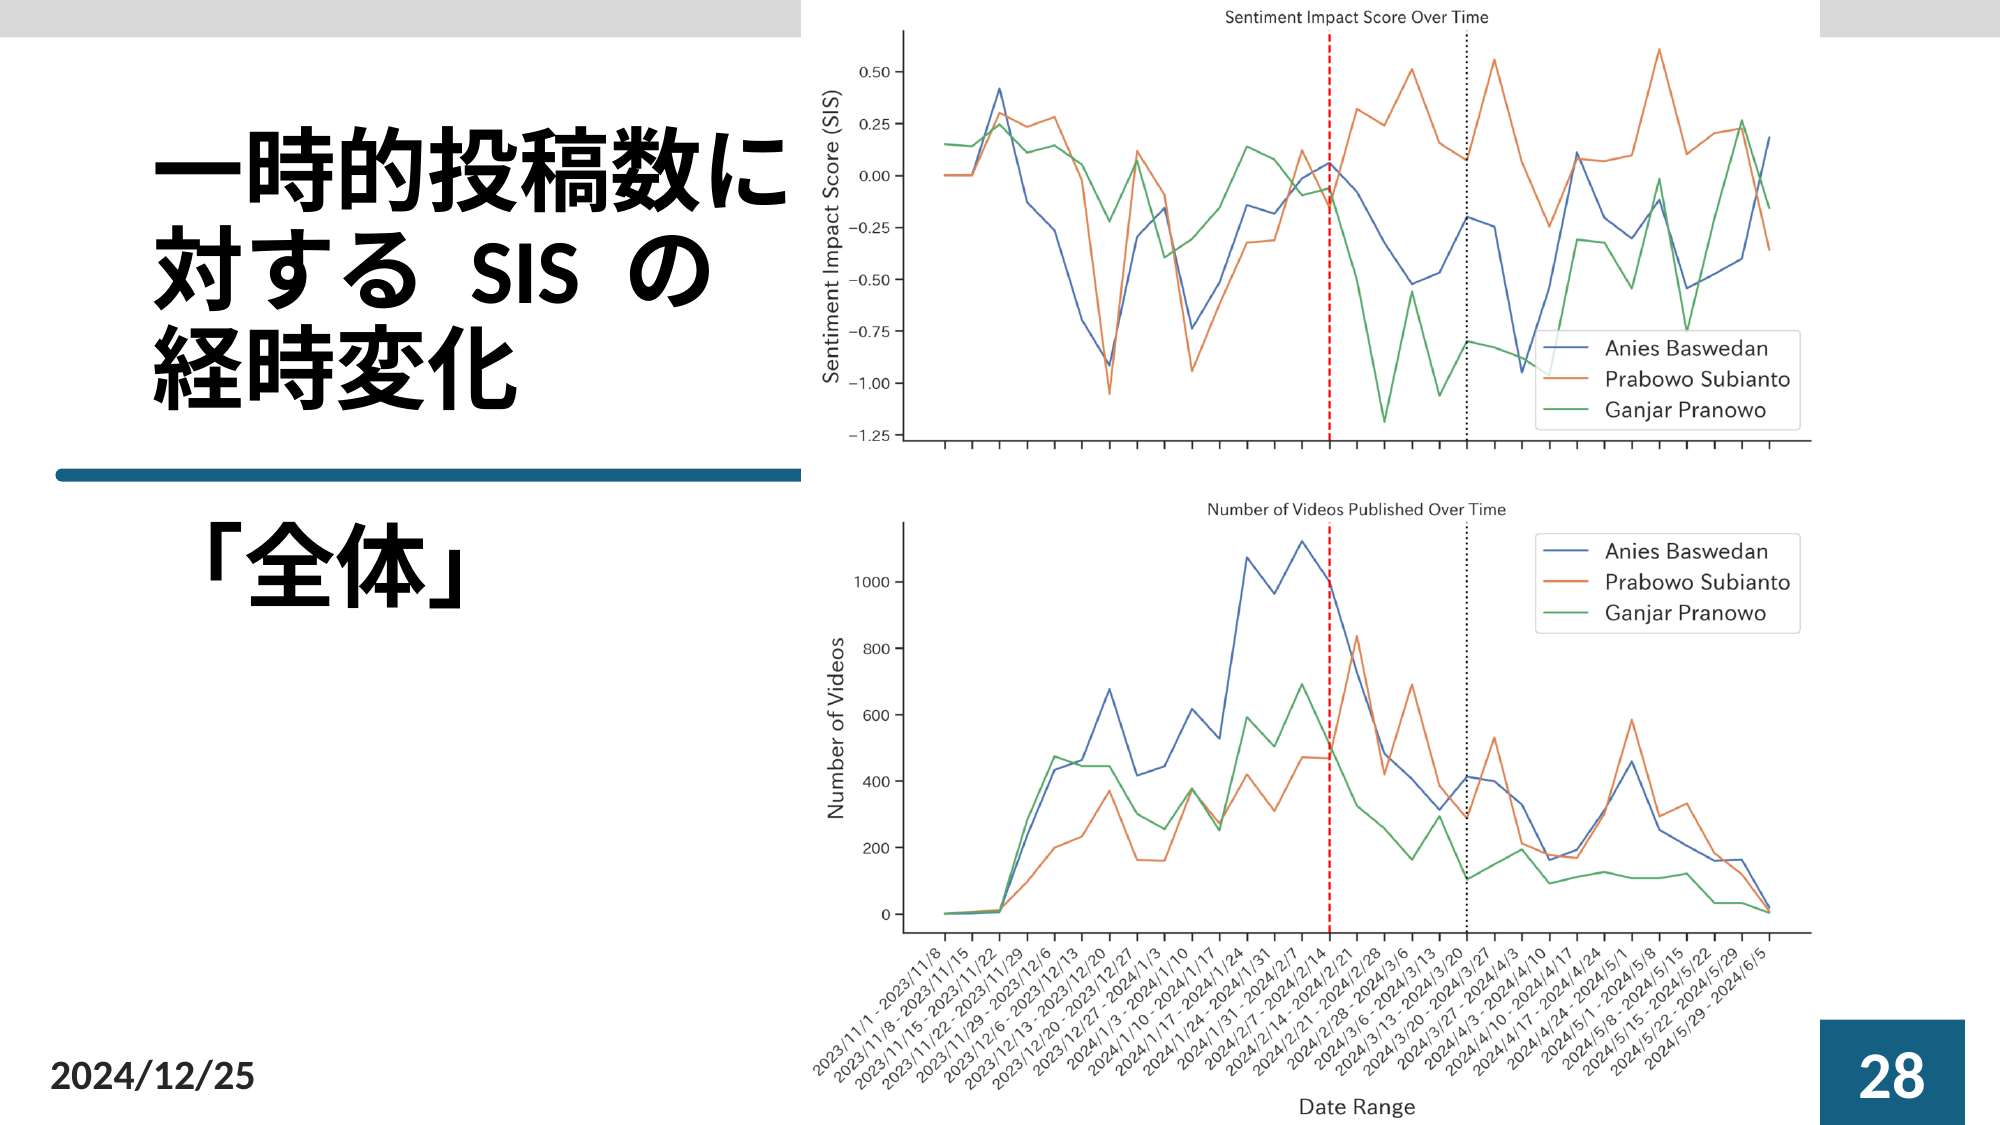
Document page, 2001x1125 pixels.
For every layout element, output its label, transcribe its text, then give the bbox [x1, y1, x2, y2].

title 一時的投稿数に対する SIS の 経時変化 「全体」 [137, 59, 800, 686]
slide_number 27 [1821, 1019, 1965, 1125]
picture [800, 0, 1821, 1125]
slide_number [35, 1042, 485, 1103]
text_box [53, 466, 137, 484]
